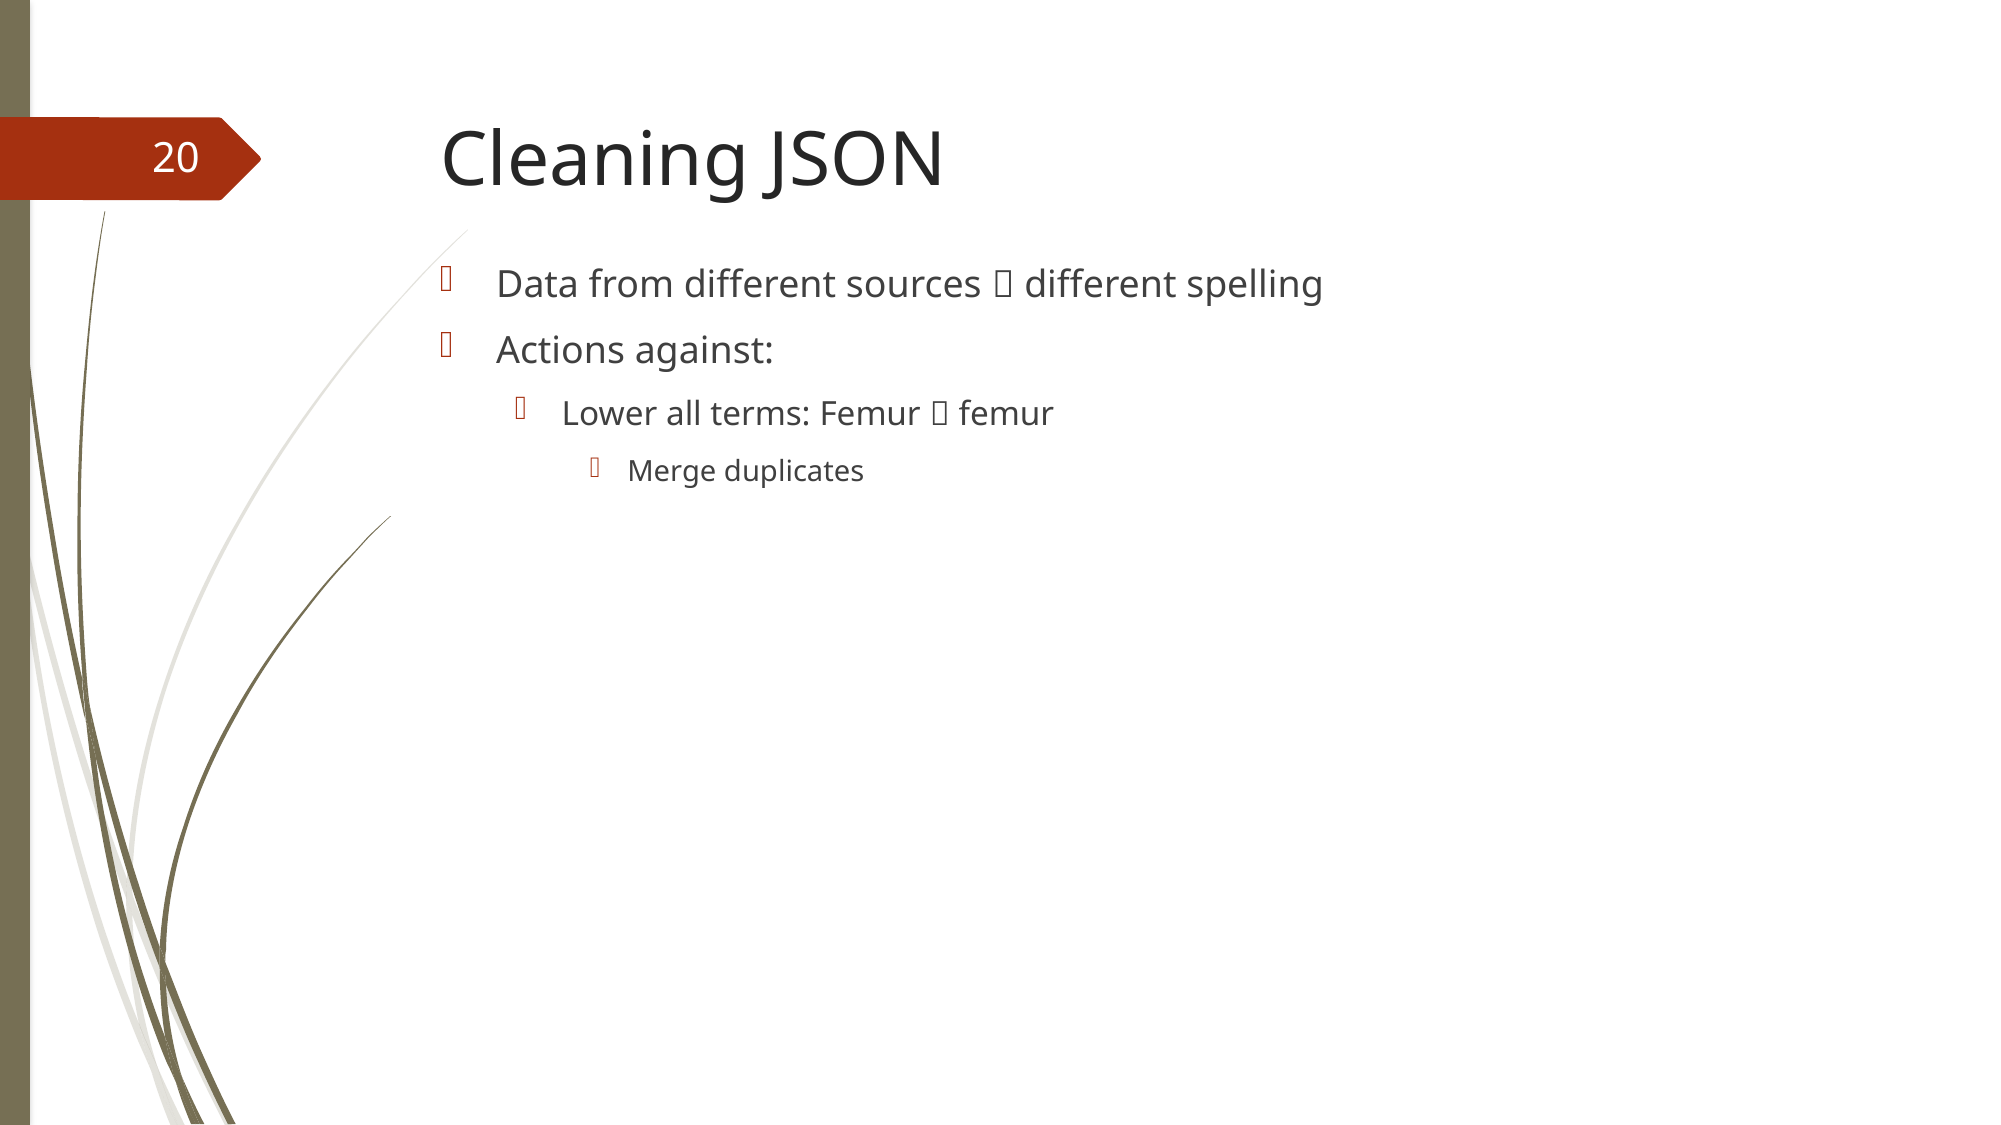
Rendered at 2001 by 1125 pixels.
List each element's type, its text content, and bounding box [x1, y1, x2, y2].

title Cleaning JSON [425, 102, 1888, 252]
slide_number 20 [87, 129, 216, 190]
list Data from different sources  different spelling Actions against: Lower all terms: Femur  femur Merge duplicates [424, 252, 1888, 873]
